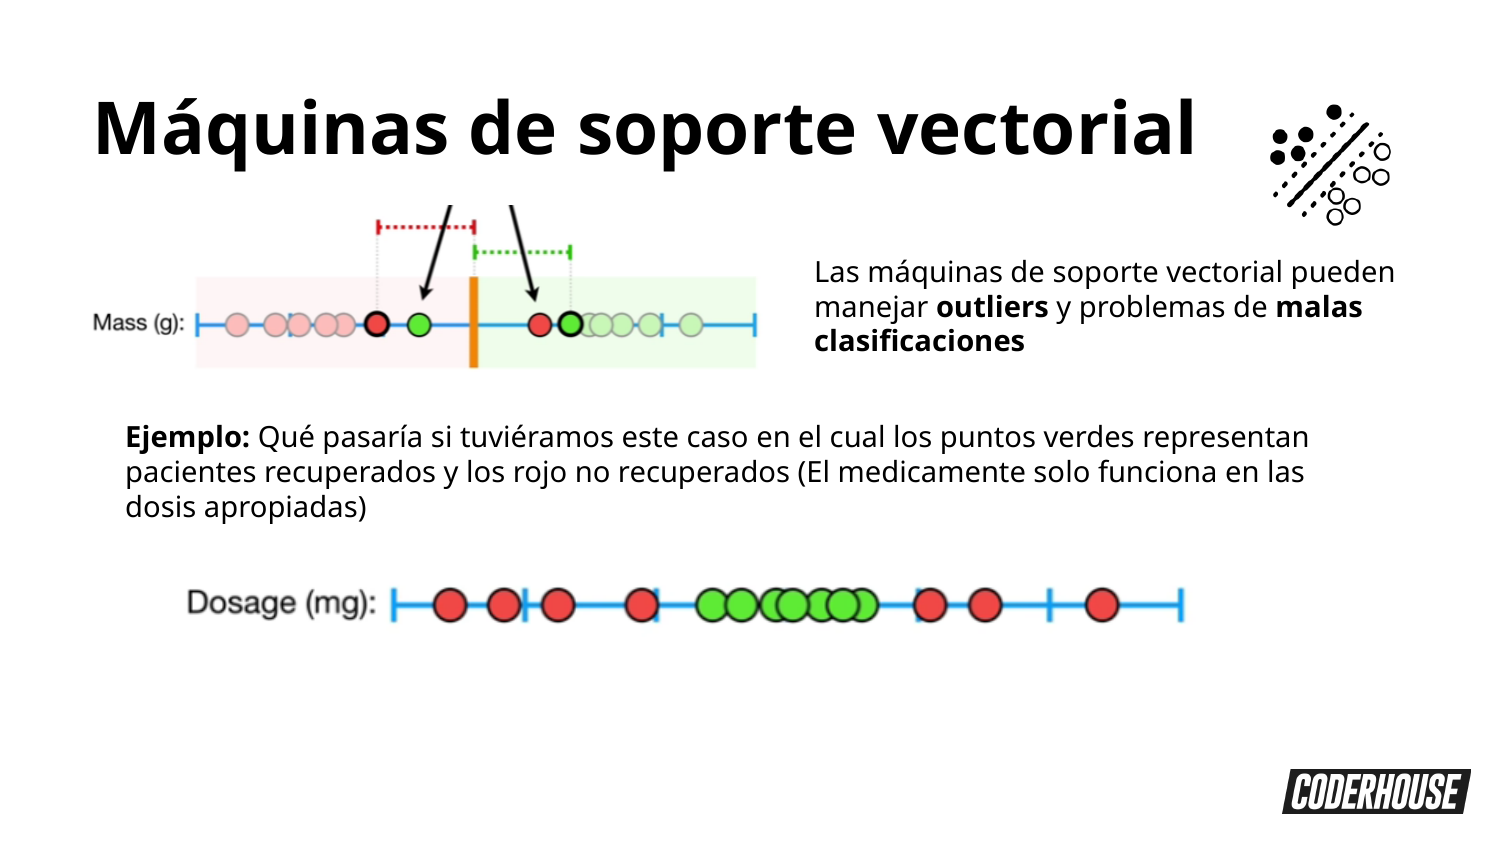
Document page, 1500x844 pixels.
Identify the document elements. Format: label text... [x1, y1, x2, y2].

picture [160, 539, 1226, 670]
picture [77, 204, 818, 375]
picture [1281, 769, 1471, 814]
text_box Máquinas de soporte vectorial [77, 76, 1236, 186]
text_box Ejemplo: Qué pasaría si tuviéramos este caso en el cual los puntos verdes representan pacientes recuperados y los rojo no recuperados (El medicamente solo funciona en las dosis apropiadas) [110, 402, 1381, 538]
text_box Las máquinas de soporte vectorial pueden manejar outliers y problemas de malas clasificaciones [821, 237, 1454, 373]
picture [1237, 76, 1419, 258]
